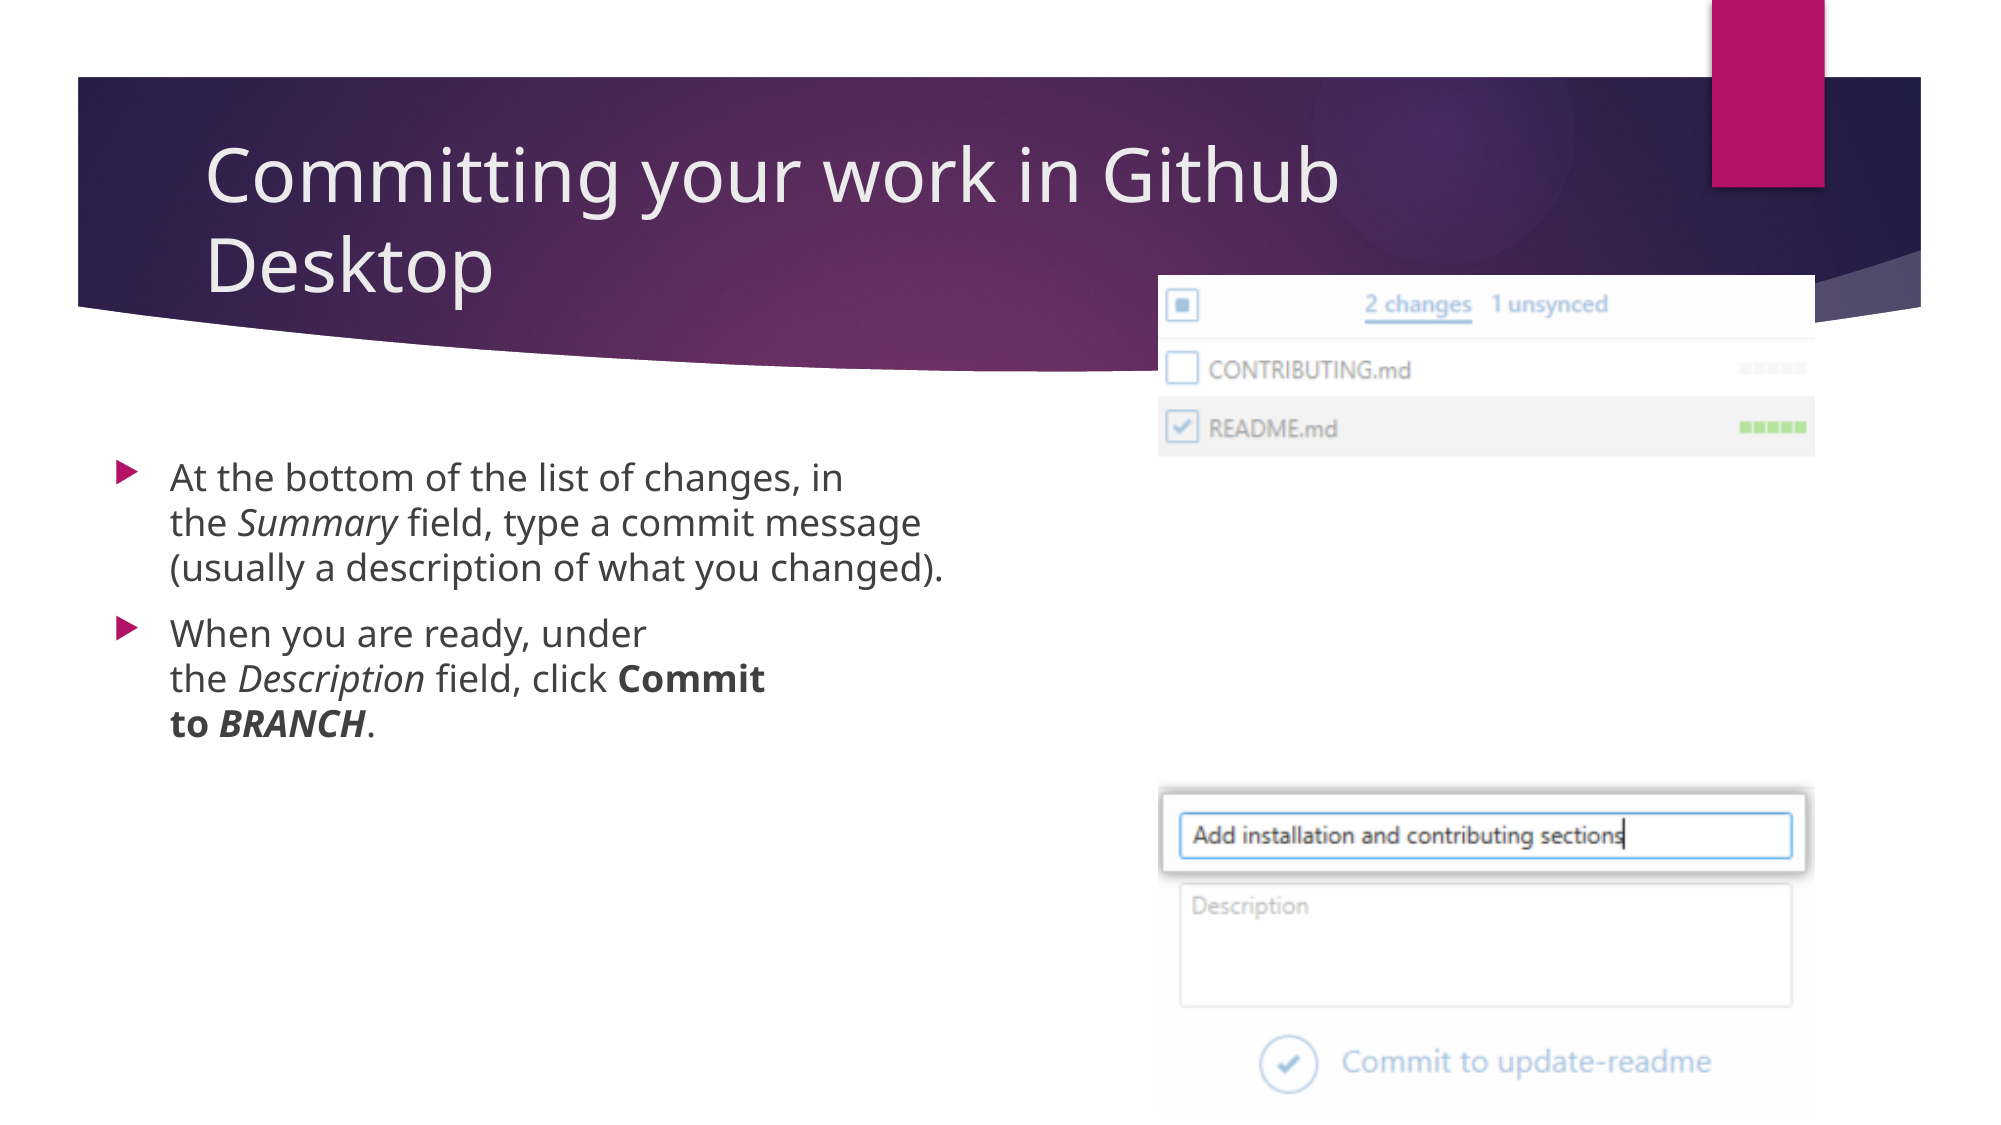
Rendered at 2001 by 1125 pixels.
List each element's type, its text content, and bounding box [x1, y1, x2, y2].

list At the bottom of the list of changes, in the Summary field, type a commit message (usually a description of what you changed). When you are ready, under the Description field, click Commit to BRANCH. [98, 446, 981, 1125]
picture [1158, 275, 1816, 1114]
title Committing your work in Github Desktop [189, 159, 1627, 276]
